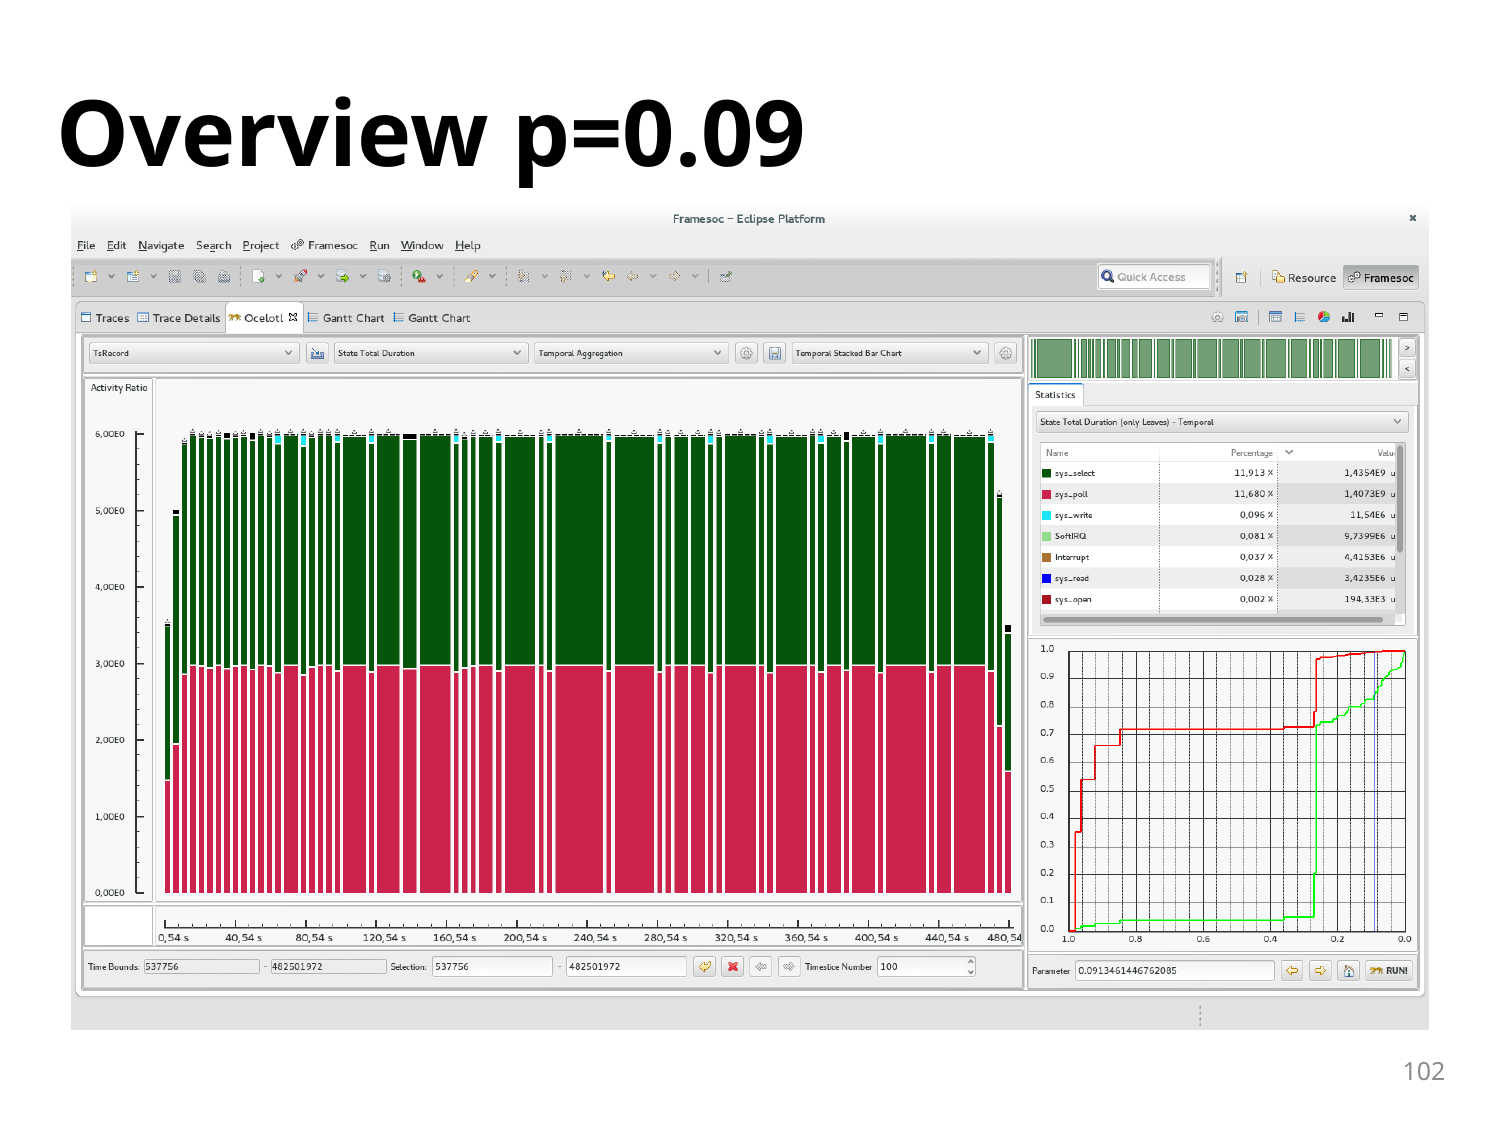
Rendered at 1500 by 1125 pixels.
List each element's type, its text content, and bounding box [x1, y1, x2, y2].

picture [71, 202, 1429, 1030]
title Overview p=0.09 [41, 59, 1461, 215]
slide_number 102 [1059, 1042, 1461, 1103]
